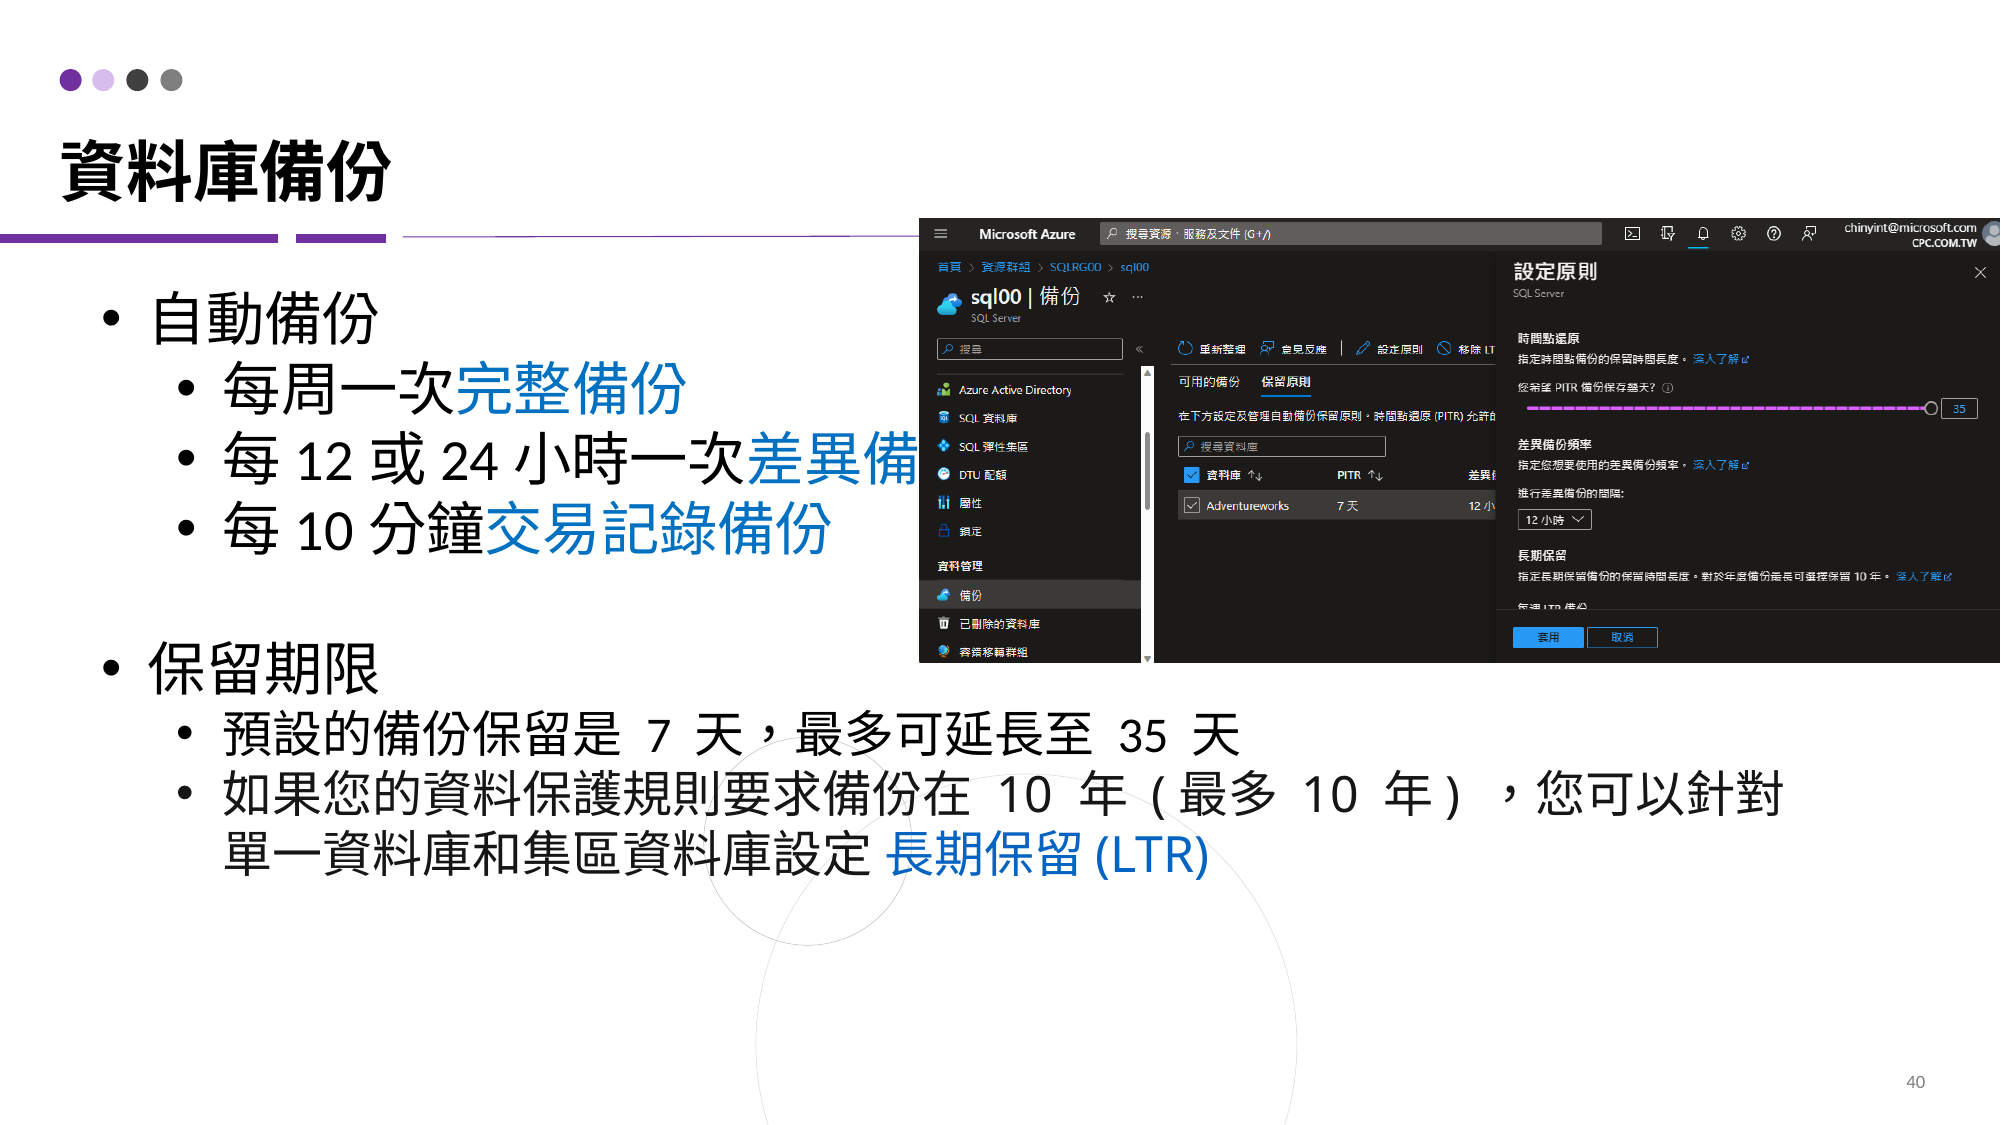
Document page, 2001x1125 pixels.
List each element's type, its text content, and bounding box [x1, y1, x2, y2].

picture [919, 218, 2000, 663]
slide_number 40 [1490, 1060, 1941, 1102]
title 資料庫備份 [59, 40, 1941, 211]
text_box 自動備份 每周一次完整備份 每12或24小時一次差異備份 每10分鐘交易記錄備份 保留期限 預設的備份保留是 7 天，最多可延長至 35 天 如果您的資料保護規則要求備份在 10 年 (最多 10 年) ，您可以針對單一資料庫和集區資料庫設定 長期保留 (LTR) [86, 275, 1818, 903]
